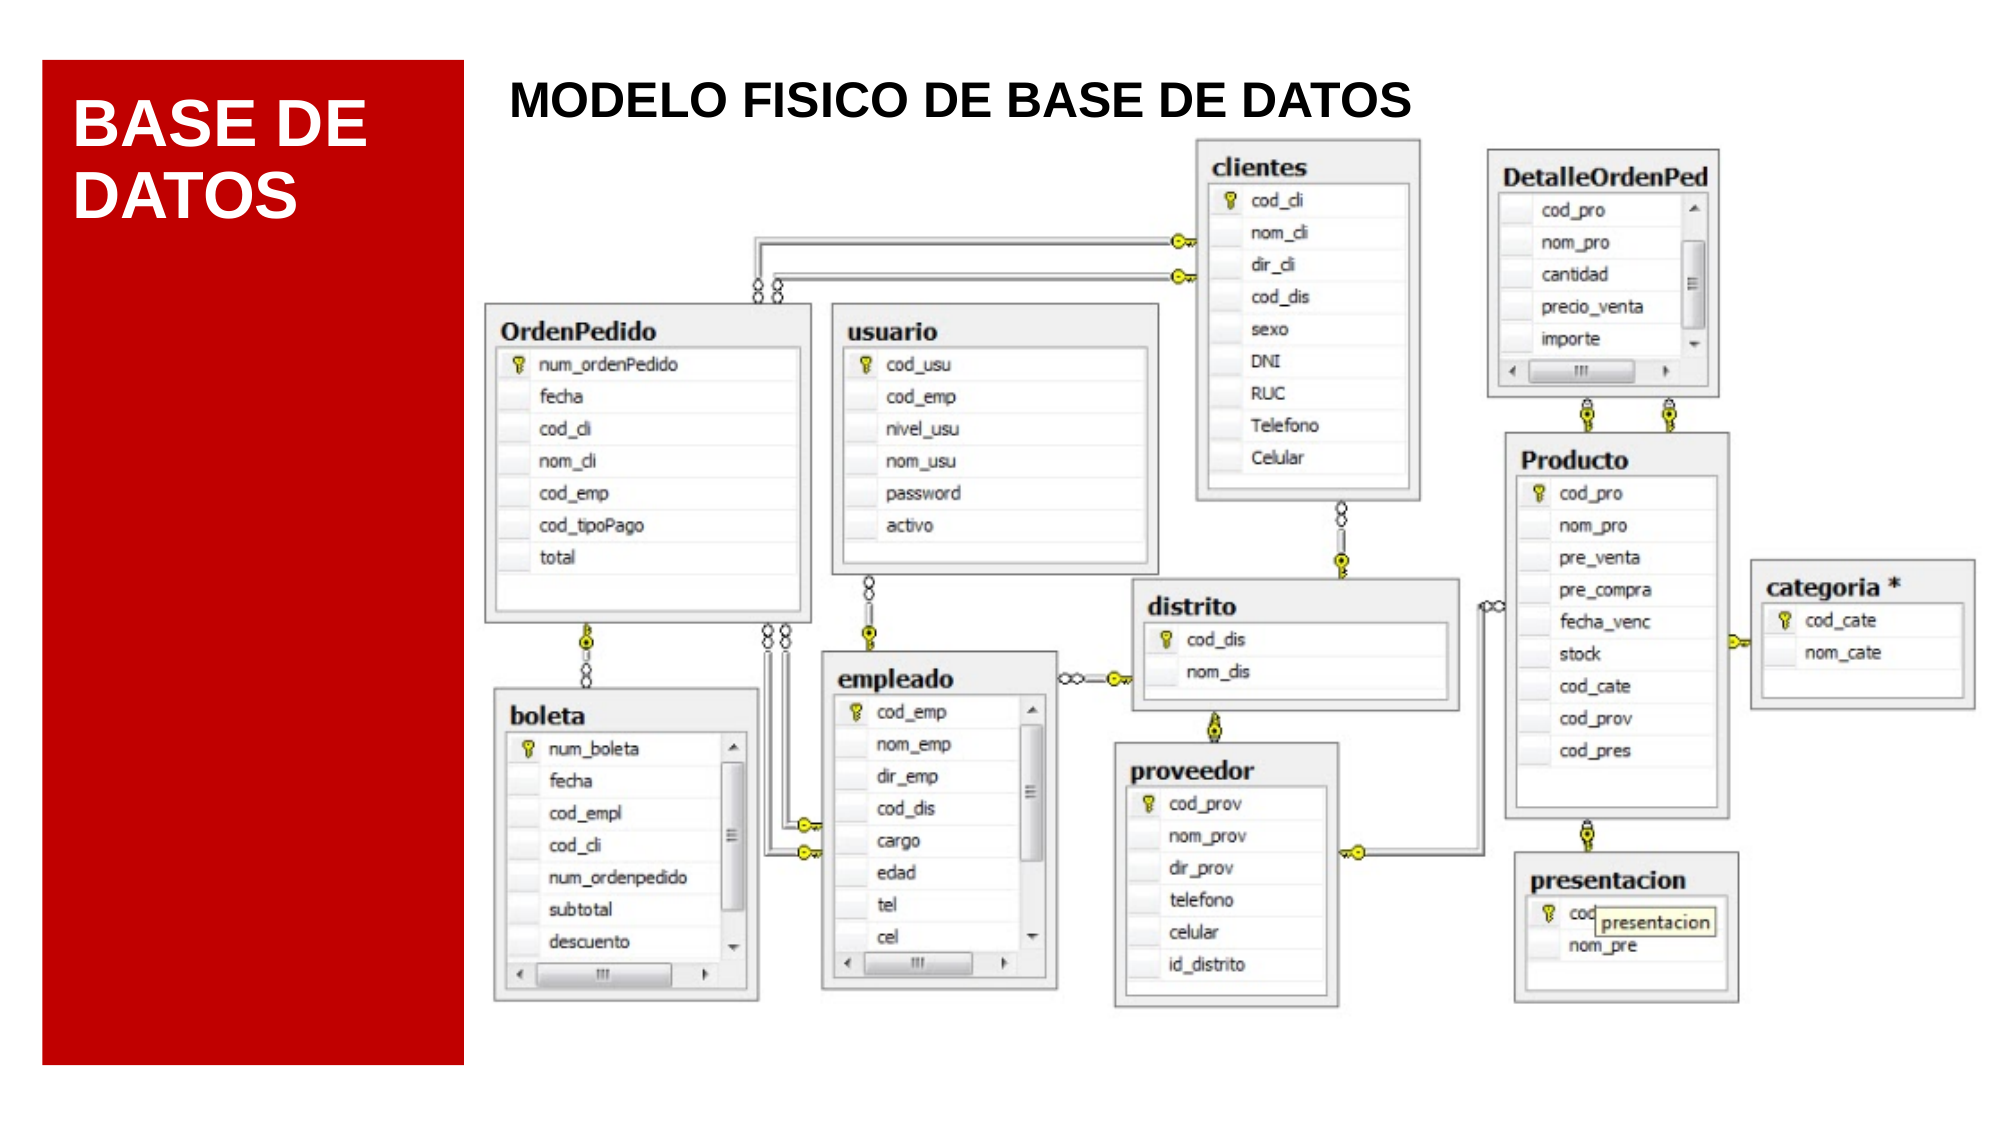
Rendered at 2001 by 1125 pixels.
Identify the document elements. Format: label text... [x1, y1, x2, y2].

title BASE DE DATOS [42, 59, 464, 1066]
text_box MODELO FISICO DE BASE DE DATOS [494, 59, 1650, 135]
picture [463, 135, 2001, 1024]
